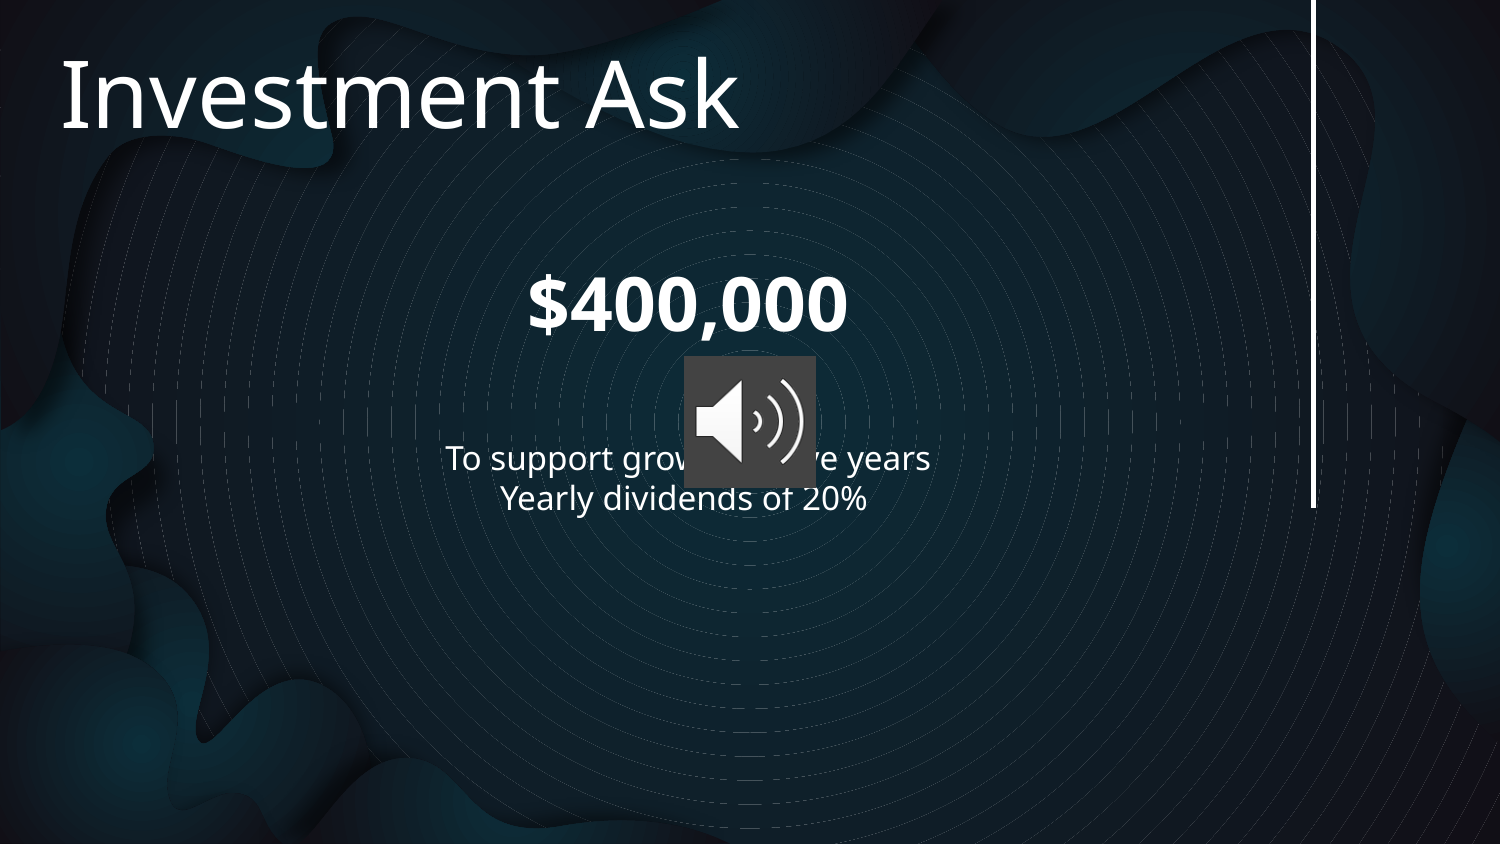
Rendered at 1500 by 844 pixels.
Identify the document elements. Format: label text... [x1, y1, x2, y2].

picture [683, 354, 817, 489]
subtitle Investment Ask [48, 41, 804, 161]
text_box $400,000 To support growth of five years Yearly dividends of 20% [136, 241, 1242, 737]
